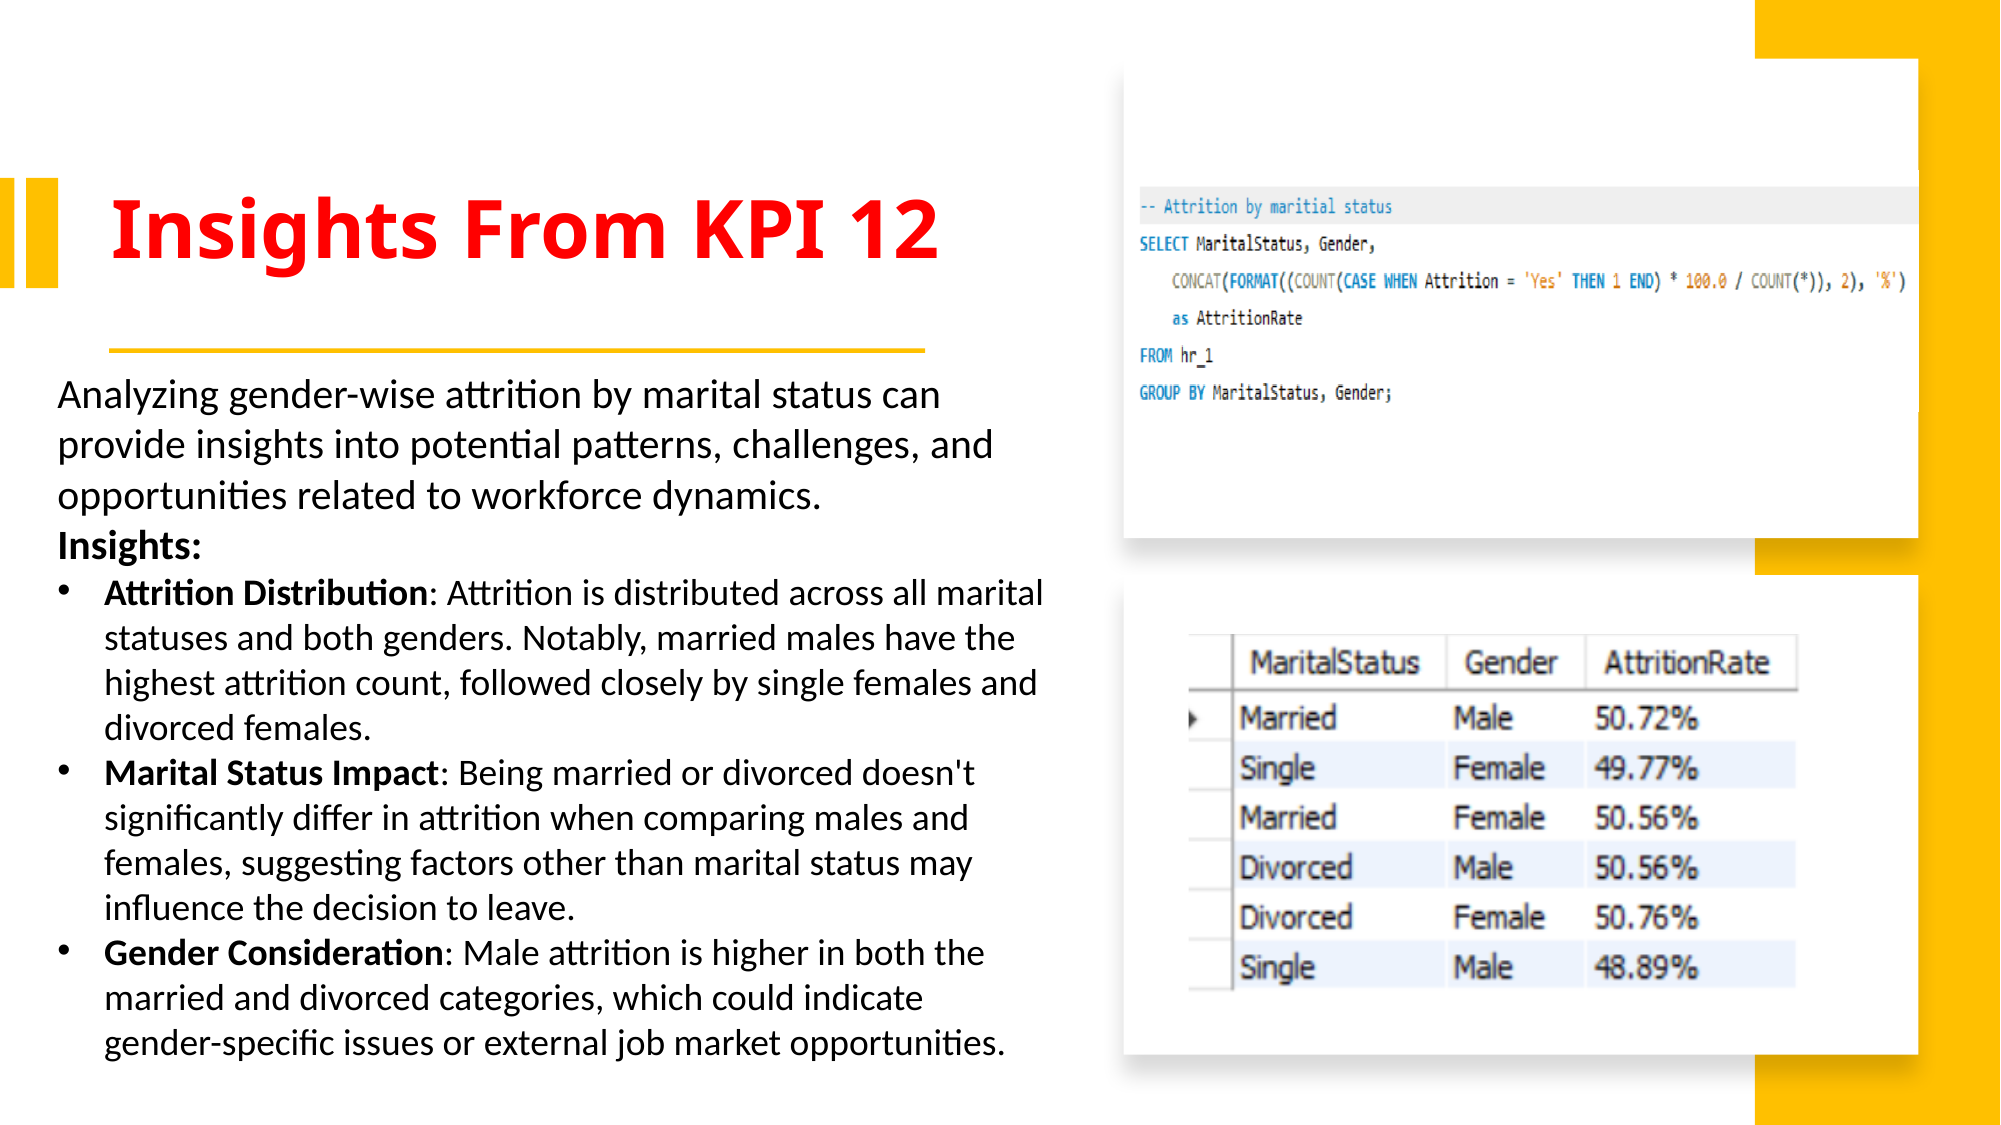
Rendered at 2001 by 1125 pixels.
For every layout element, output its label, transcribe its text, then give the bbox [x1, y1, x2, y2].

text_box [1123, 574, 1919, 1056]
picture [1137, 170, 1919, 412]
text_box [1754, 0, 2000, 1125]
text_box Insights From KPI 12 [96, 140, 963, 326]
text_box Analyzing gender-wise attrition by marital status can provide insights into potential patterns, challenges, and opportunities related to workforce dynamics. Insights: Attrition Distribution: Attrition is distributed across all marital statuses and both genders. Notably, married males have the highest attrition count, followed closely by single females and divorced females. Marital Status Impact: Being married or divorced doesn't significantly differ in attrition when comparing males and females, suggesting factors other than marital status may influence the decision to leave. Gender Consideration: Male attrition is higher in both the married and divorced categories, which could indicate gender-specific issues or external job market opportunities. [42, 359, 1066, 1121]
text_box [108, 347, 926, 354]
picture [1188, 634, 1869, 1043]
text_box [0, 177, 59, 289]
text_box [0, 0, 1754, 1125]
text_box [1123, 58, 1919, 539]
